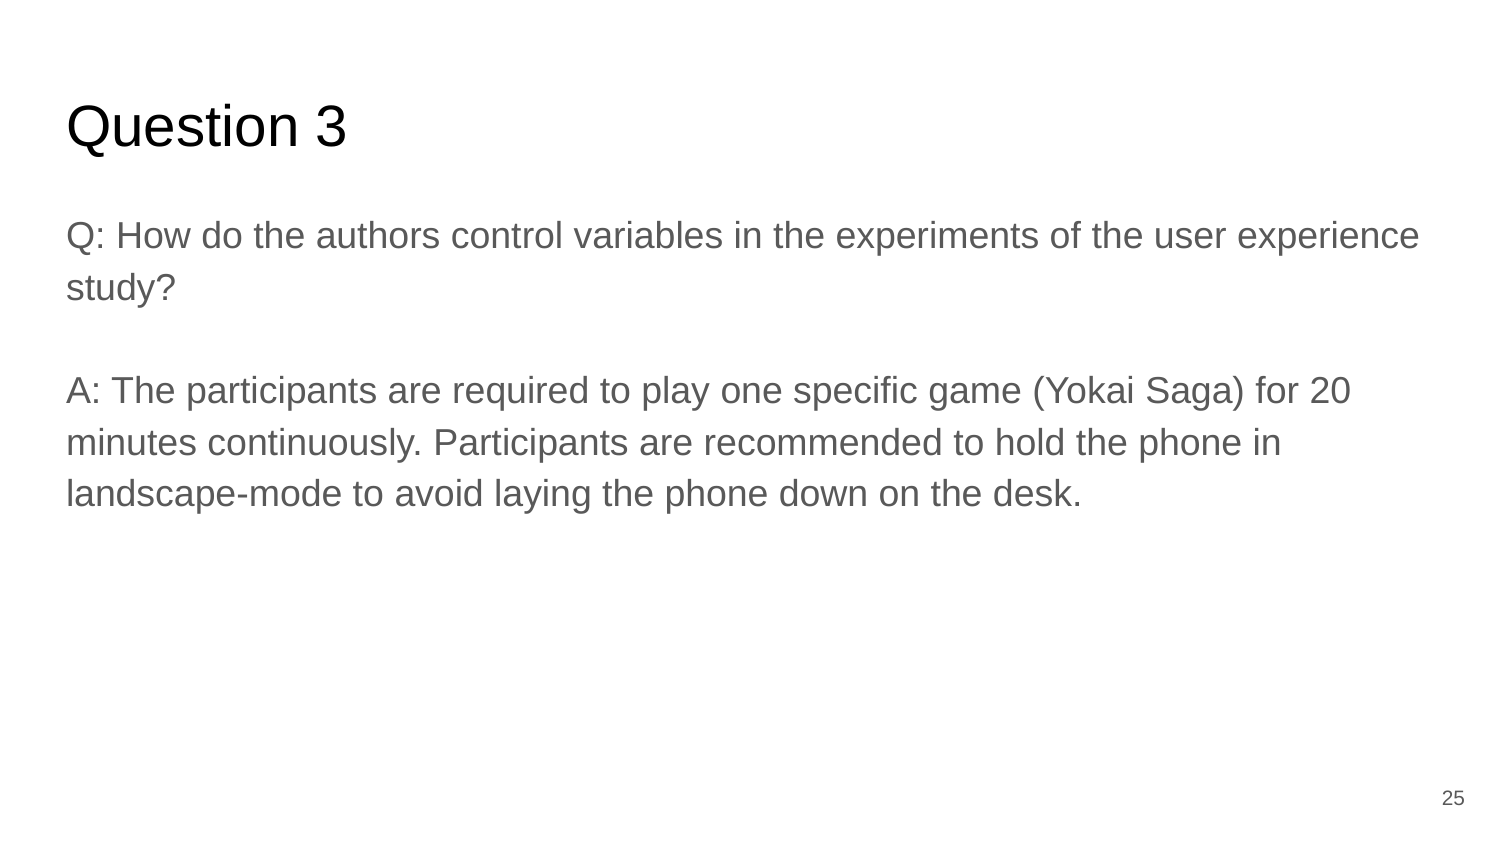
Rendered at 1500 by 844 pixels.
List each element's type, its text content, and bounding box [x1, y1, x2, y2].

slide_number ‹#› [1389, 764, 1480, 830]
list Q: How do the authors control variables in the experiments of the user experience study? A: The participants are required to play one specific game (Yokai Saga) for 20 minutes continuously. Participants are recommended to hold the phone in landscape-mode to avoid laying the phone down on the desk. [51, 189, 1449, 750]
title Question 3 [51, 72, 1449, 167]
